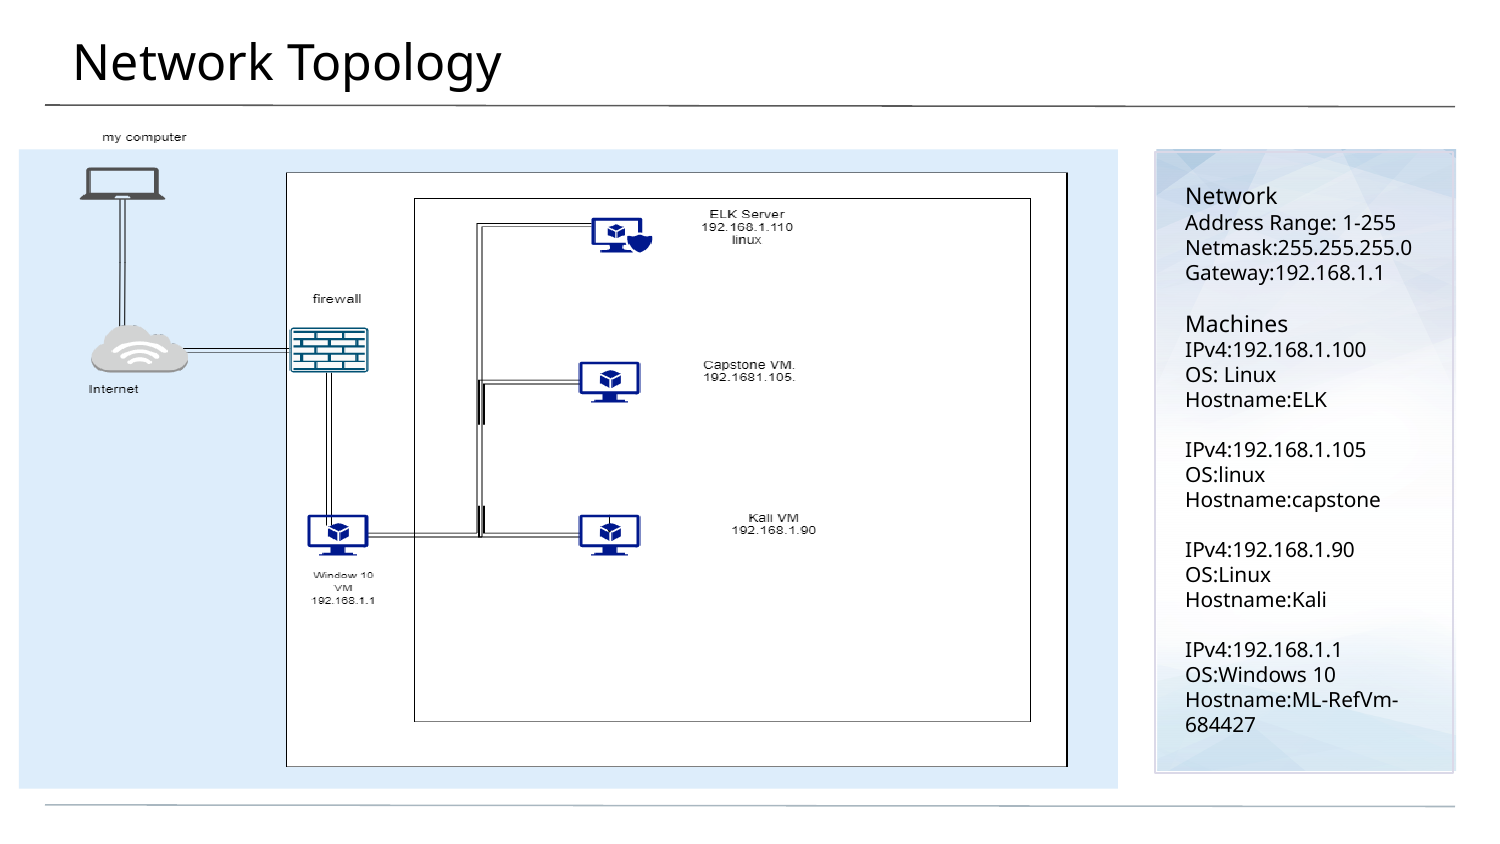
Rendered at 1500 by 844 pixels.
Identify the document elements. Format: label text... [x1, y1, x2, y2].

title Network Topology [0, 0, 1097, 88]
picture [79, 127, 1068, 767]
subtitle Network Address Range: 1-255 Netmask:255.255.255.0 Gateway:192.168.1.1 Machines IPv4:192.168.1.100 OS: Linux Hostname:ELK IPv4:192.168.1.105 OS:linux Hostname:capstone IPv4:192.168.1.90 OS:Linux Hostname:Kali IPv4:192.168.1.1 OS:Windows 10 Hostname:ML-RefVm-684427 [1154, 151, 1454, 774]
list [18, 149, 1118, 789]
picture [1156, 149, 1457, 771]
